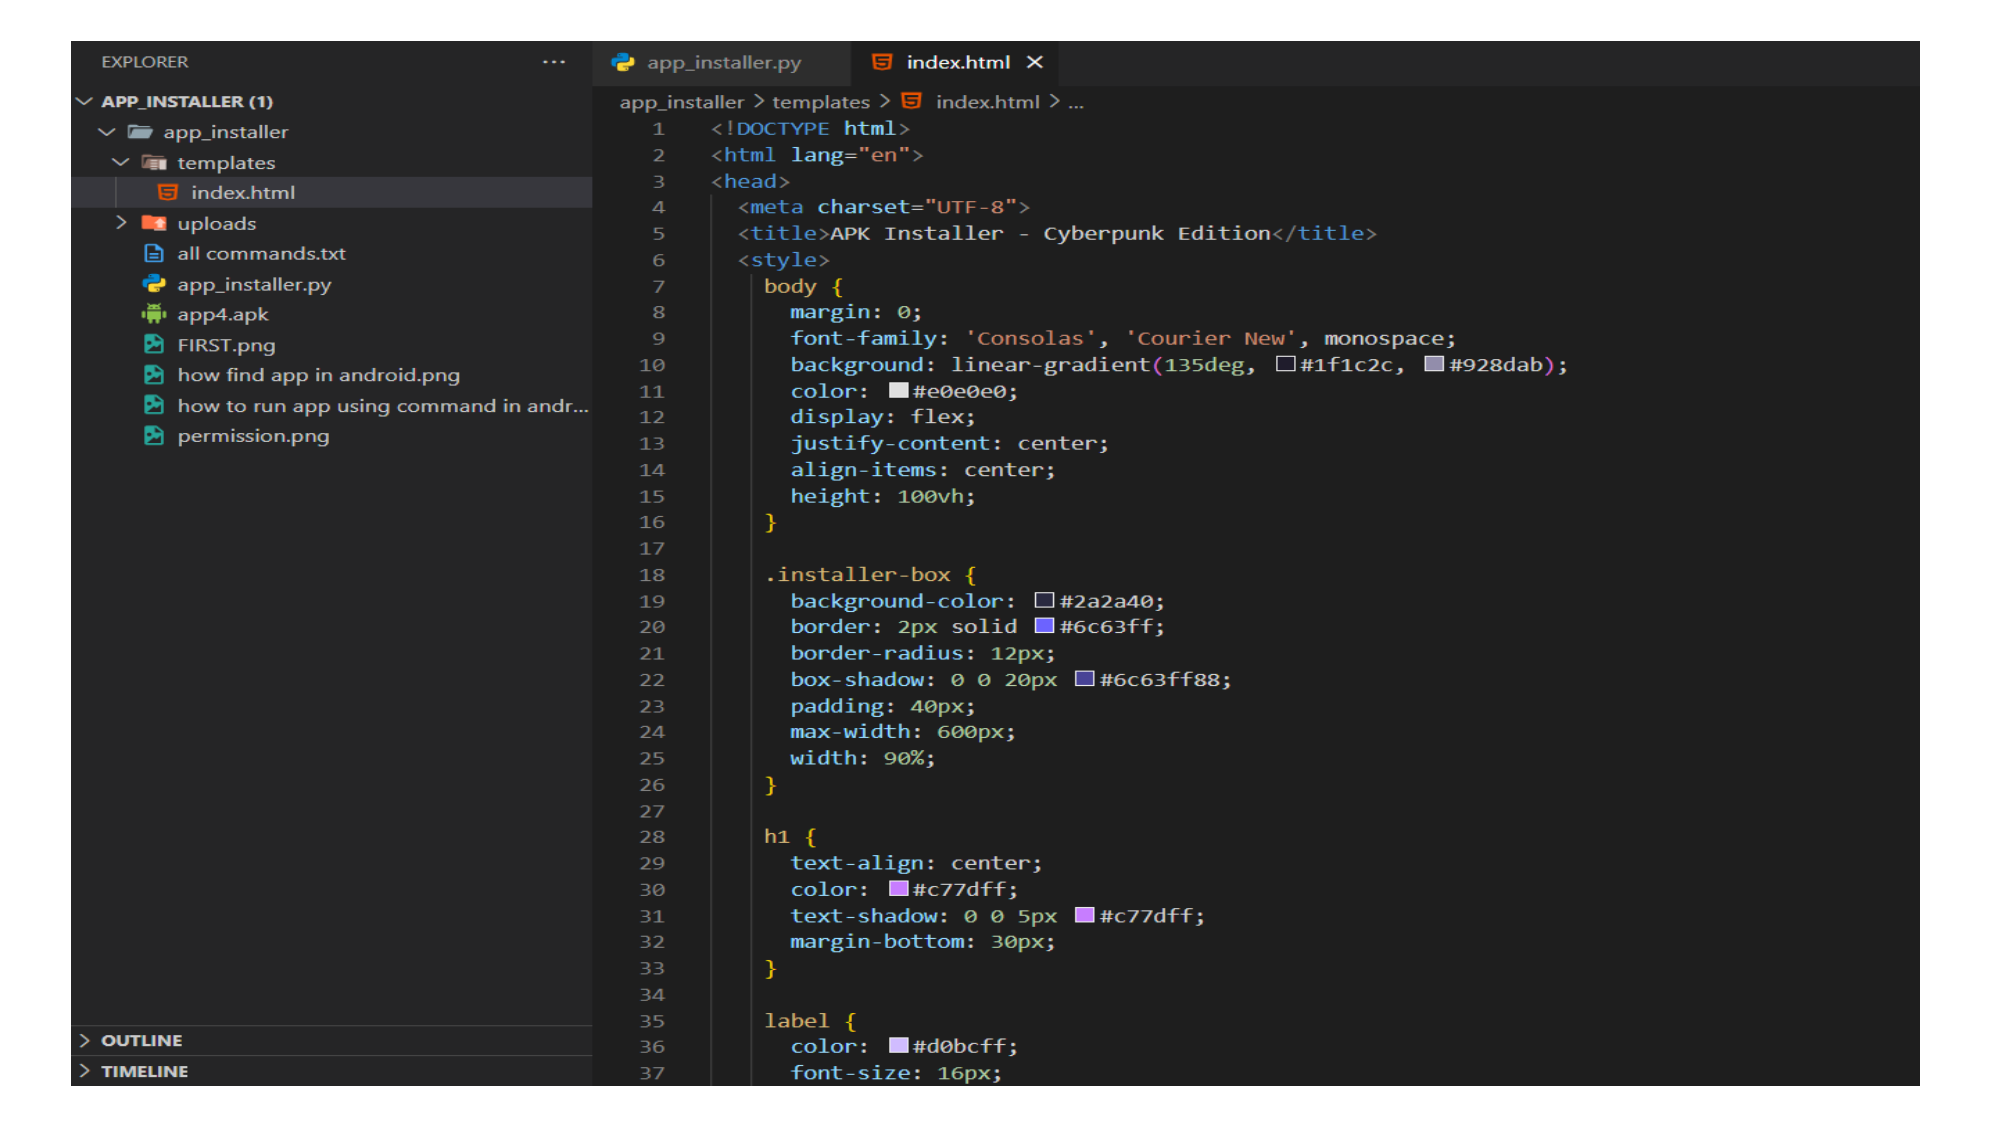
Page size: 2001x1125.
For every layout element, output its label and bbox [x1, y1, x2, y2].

picture [71, 41, 1920, 1086]
